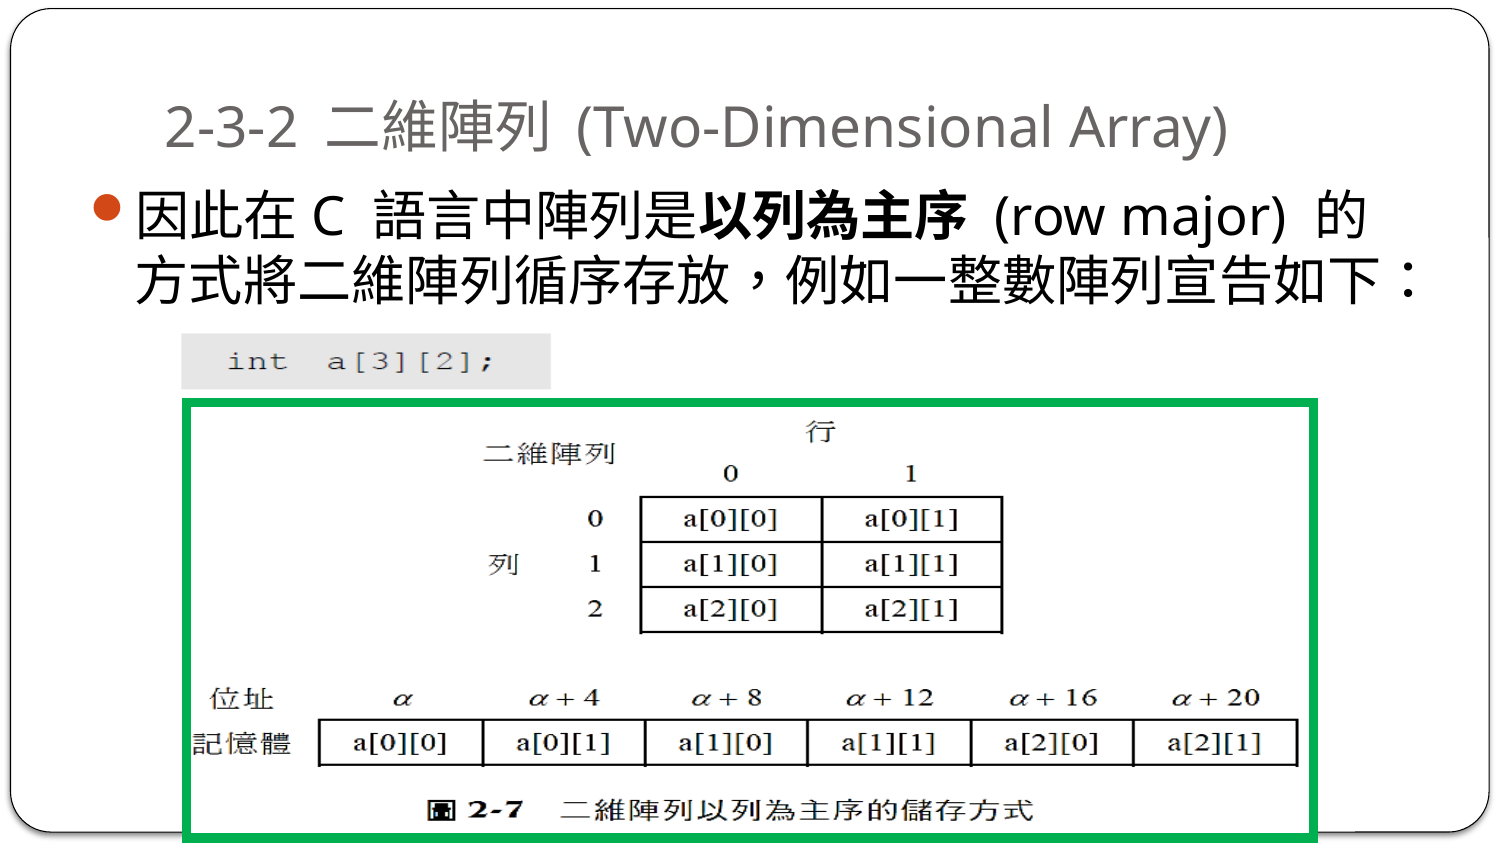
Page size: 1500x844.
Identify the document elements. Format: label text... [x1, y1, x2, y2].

title 2-3-2 二維陣列 (Two-Dimensional Array) [150, 33, 1425, 173]
picture [191, 406, 1309, 834]
list 因此在C 語言中陣列是以列為主序 (row major) 的方式將二維陣列循序存放，例如一整數陣列宣告如下： [75, 173, 1425, 788]
picture [180, 330, 559, 393]
